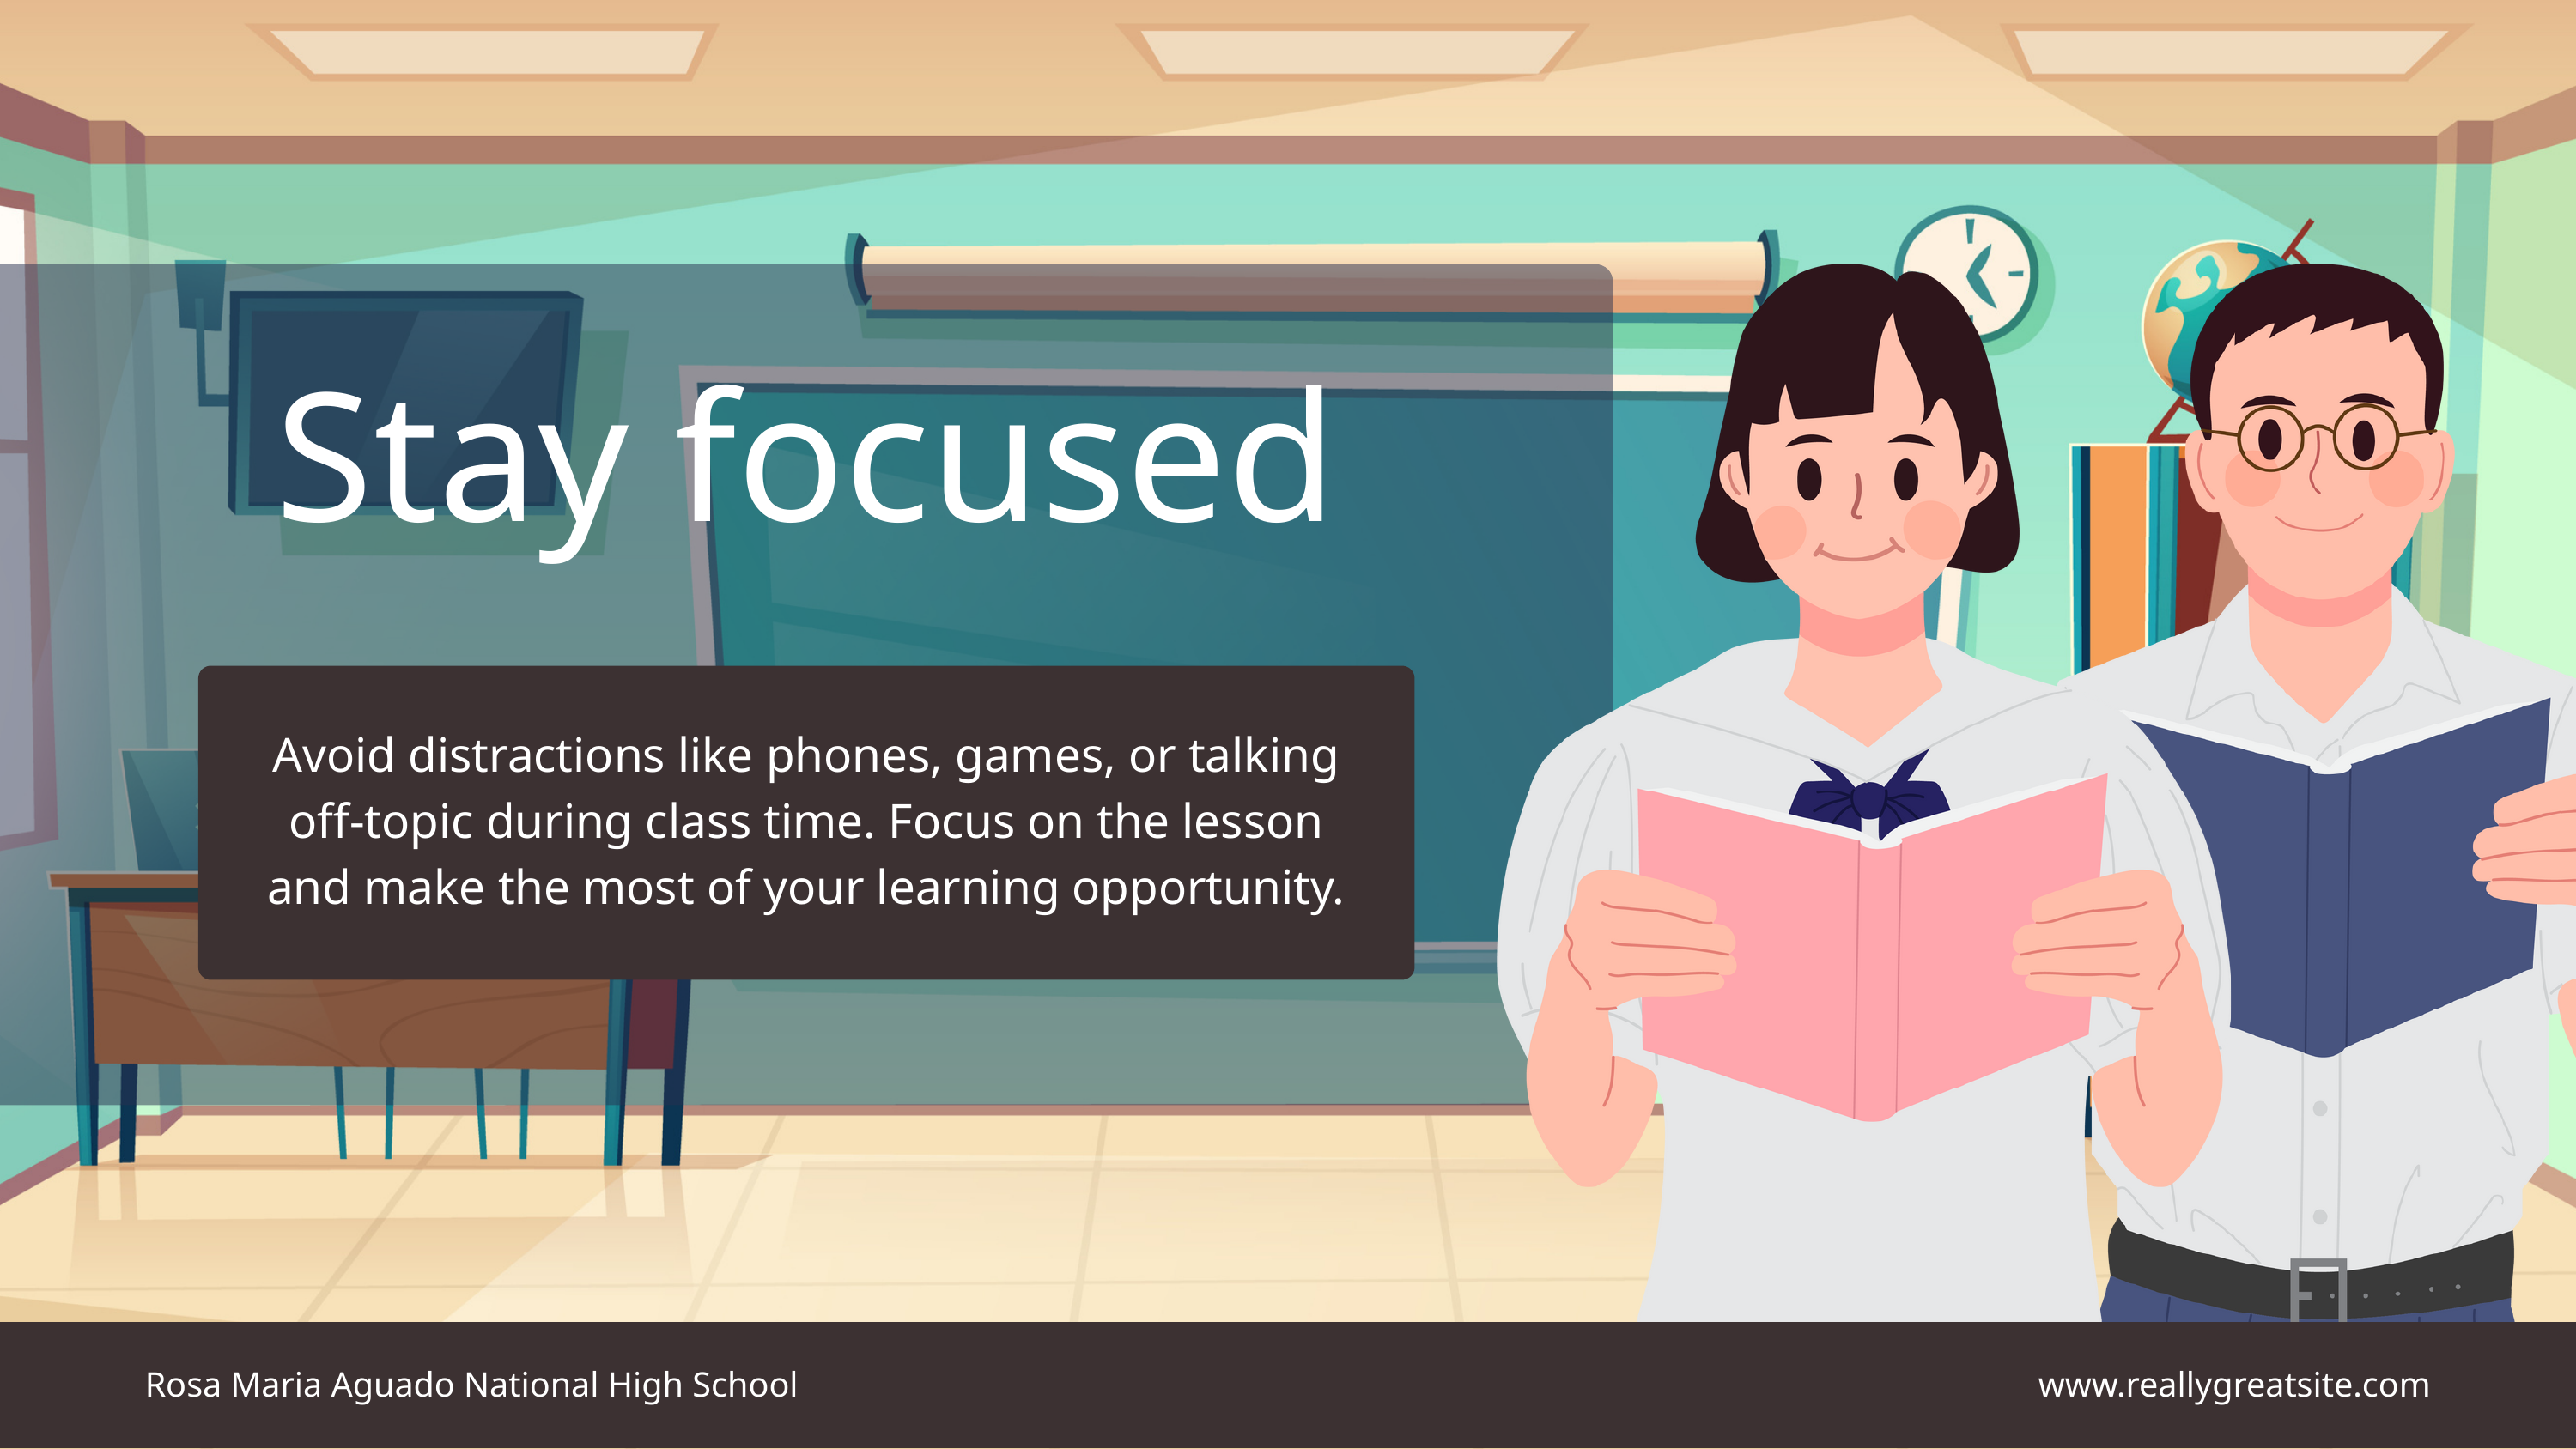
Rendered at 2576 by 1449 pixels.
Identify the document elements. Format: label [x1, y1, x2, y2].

text_box [197, 665, 1415, 980]
text_box [0, 0, 2576, 264]
text_box [0, 1322, 2576, 1449]
text_box [0, 264, 1613, 1106]
text_box [1497, 264, 2232, 1321]
text_box [2232, 264, 2576, 1321]
text_box [0, 1115, 1497, 1321]
